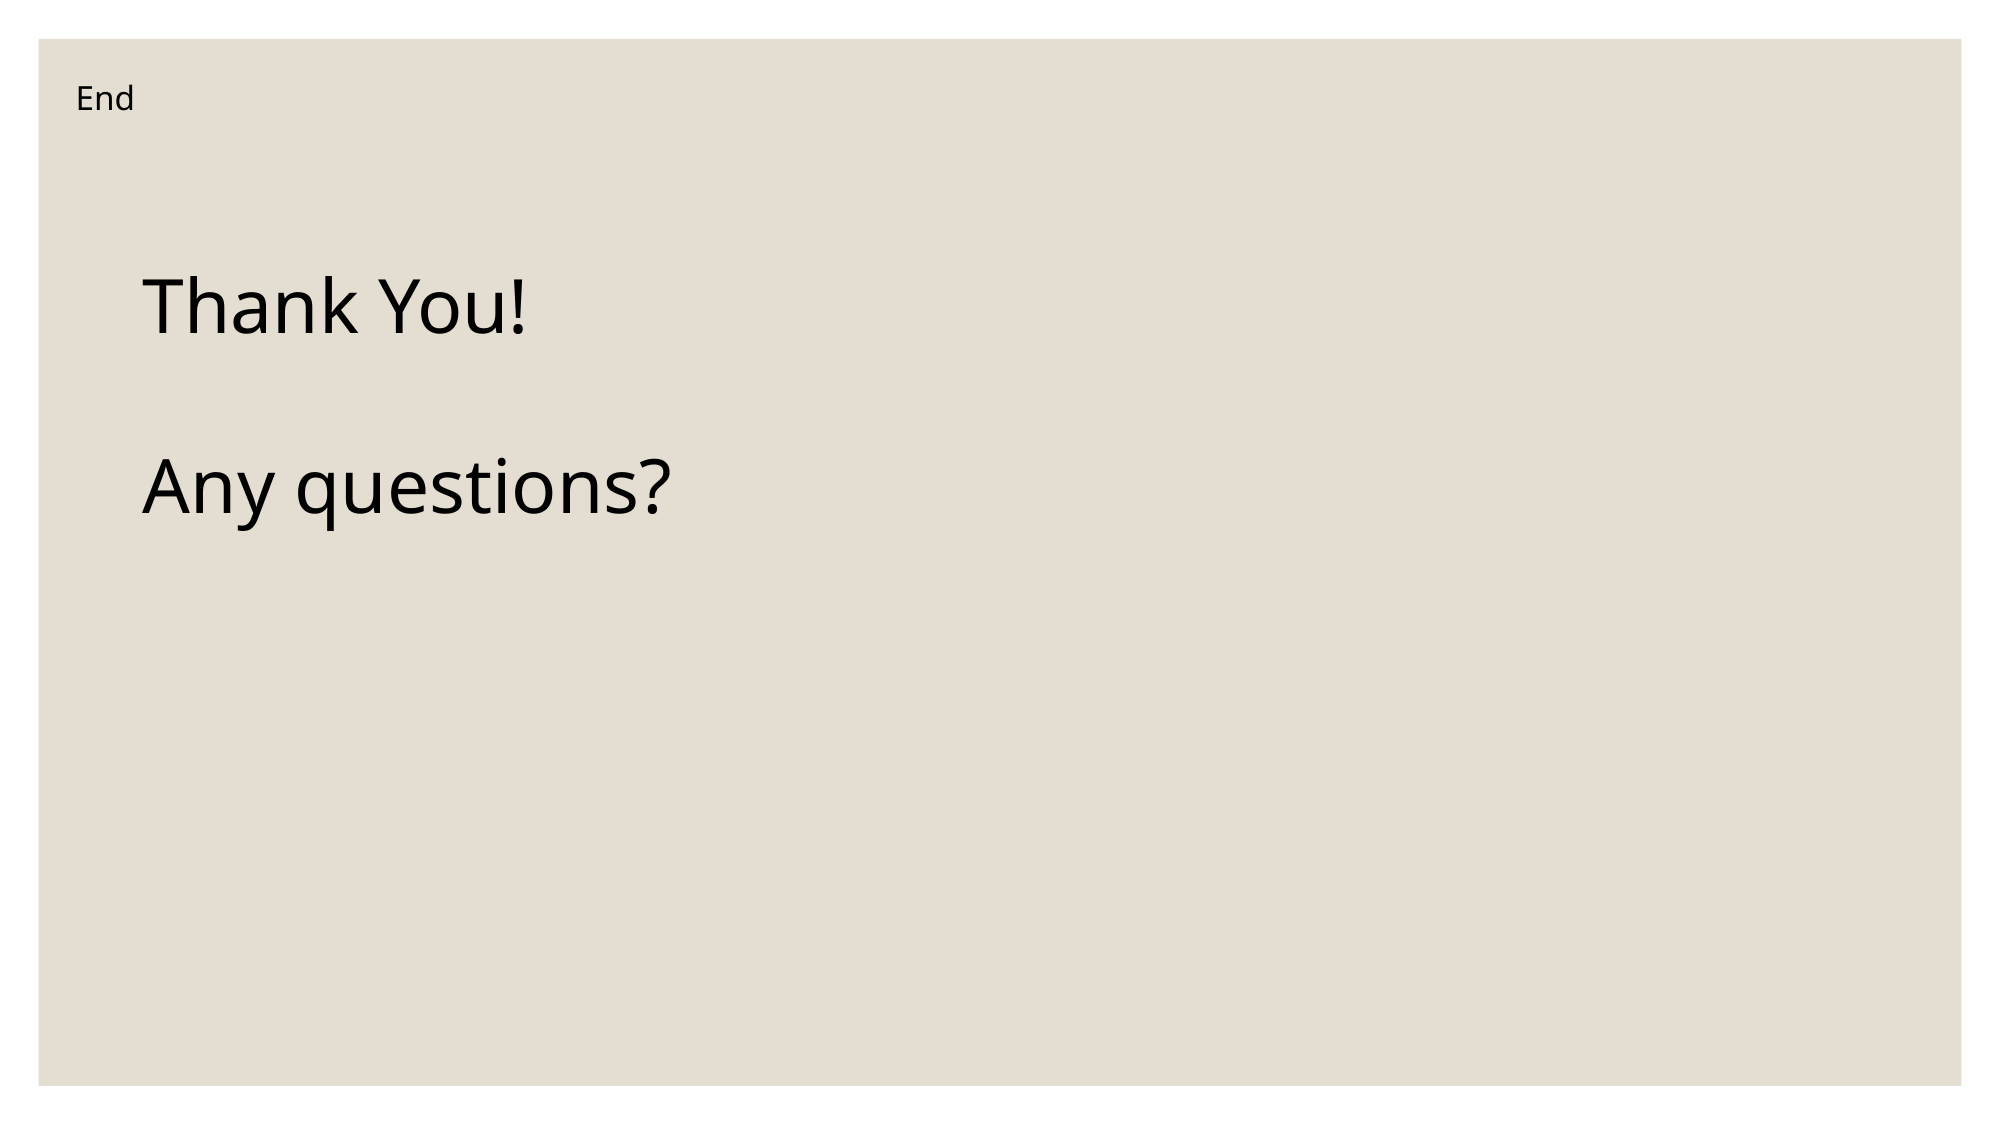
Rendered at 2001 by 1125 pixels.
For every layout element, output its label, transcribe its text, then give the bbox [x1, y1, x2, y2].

text_box Thank You! Any questions? [128, 250, 1633, 716]
text_box End [60, 59, 1044, 133]
